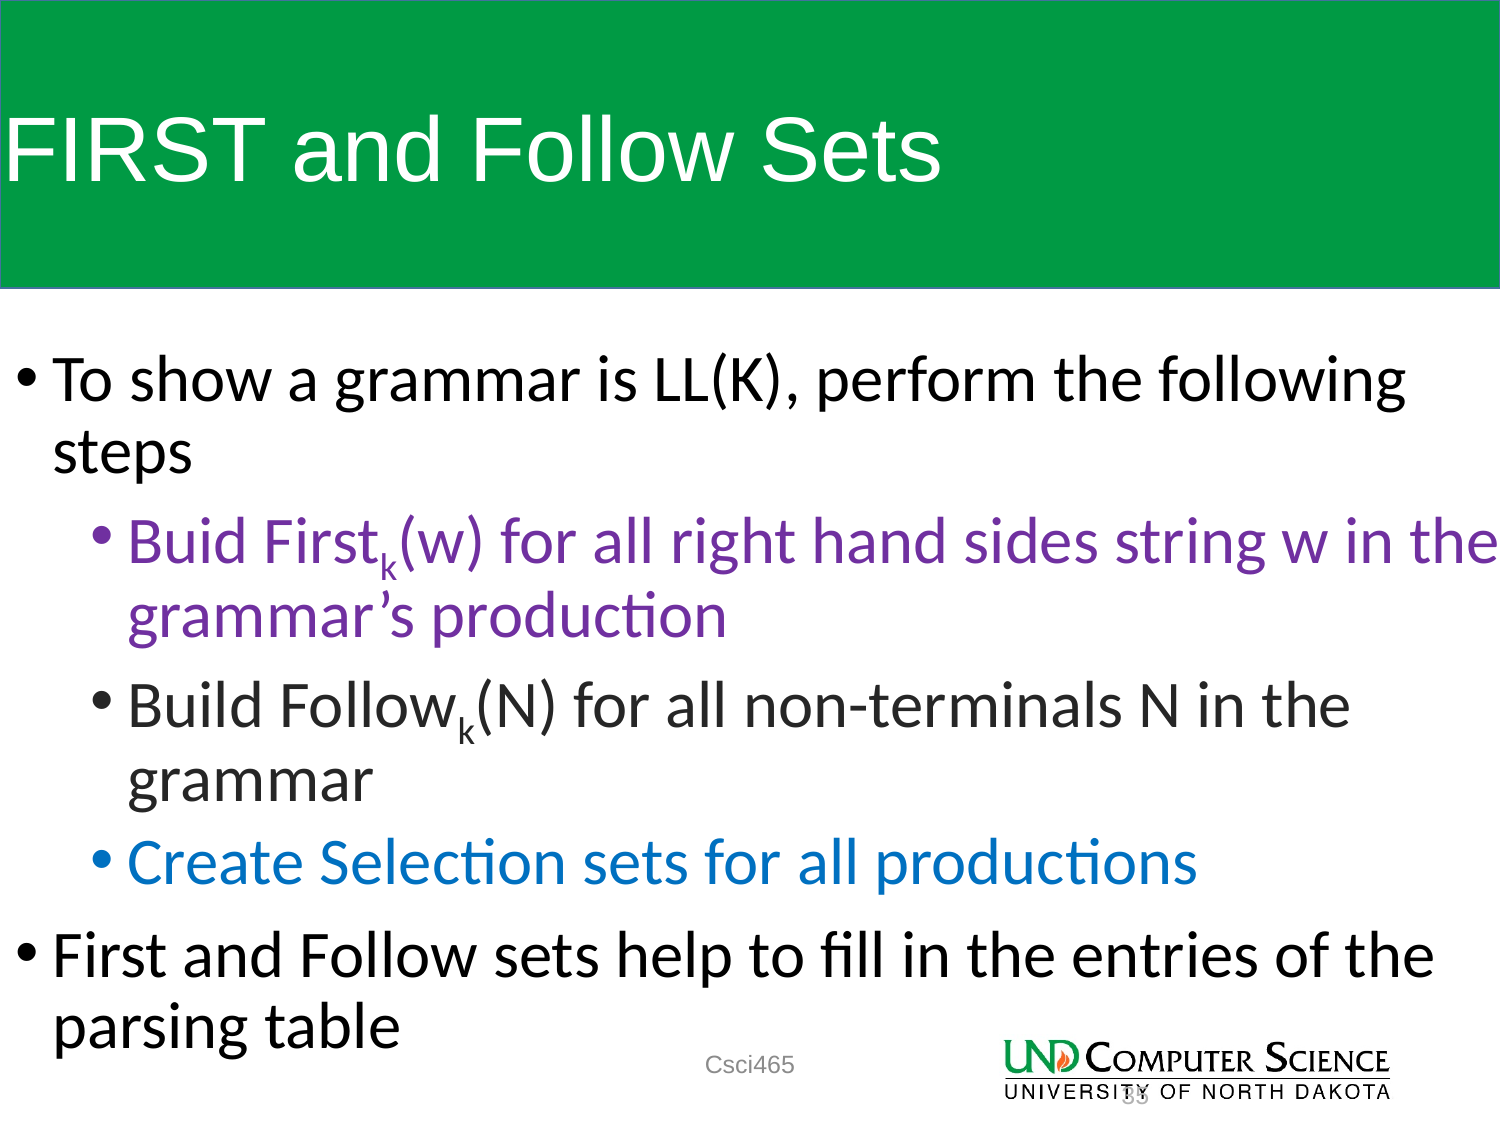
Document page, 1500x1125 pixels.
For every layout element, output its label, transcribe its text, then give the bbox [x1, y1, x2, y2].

picture [999, 1034, 1397, 1104]
footer Csci465 [512, 1030, 988, 1103]
slide_number 35 [1106, 1064, 1457, 1125]
title FIRST and Follow Sets [0, 43, 1282, 261]
list To show a grammar is LL(K), perform the following steps Buid Firstk(w) for all right hand sides string w in the grammar’s production Build Followk(N) for all non-terminals N in the grammar Create Selection sets for all productions First and Follow sets help to fill in the entries of the parsing table [0, 336, 1500, 1030]
